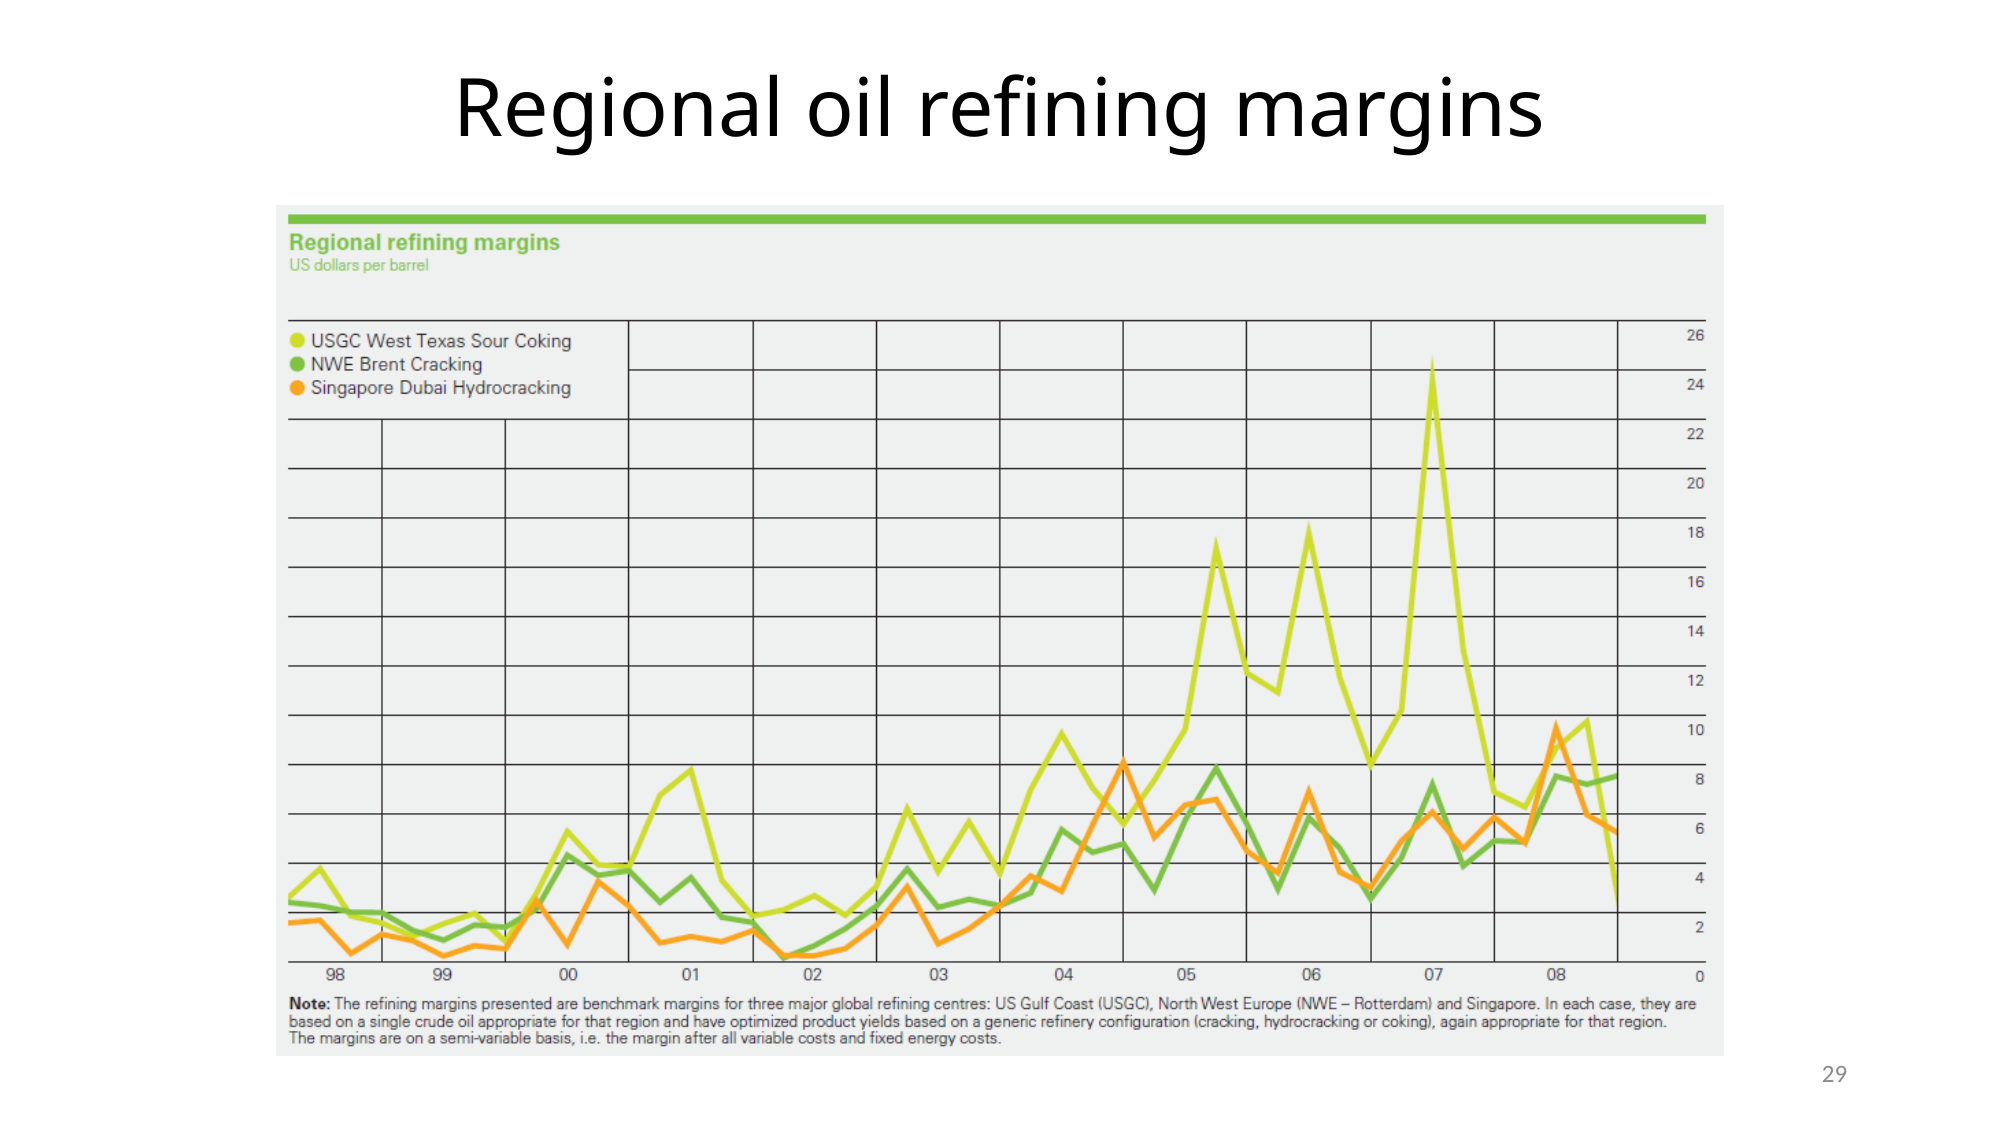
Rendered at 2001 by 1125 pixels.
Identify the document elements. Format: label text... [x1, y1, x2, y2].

slide_number 29 [1412, 1042, 1863, 1103]
title Regional oil refining margins [431, 50, 1569, 172]
picture [276, 205, 1724, 1056]
